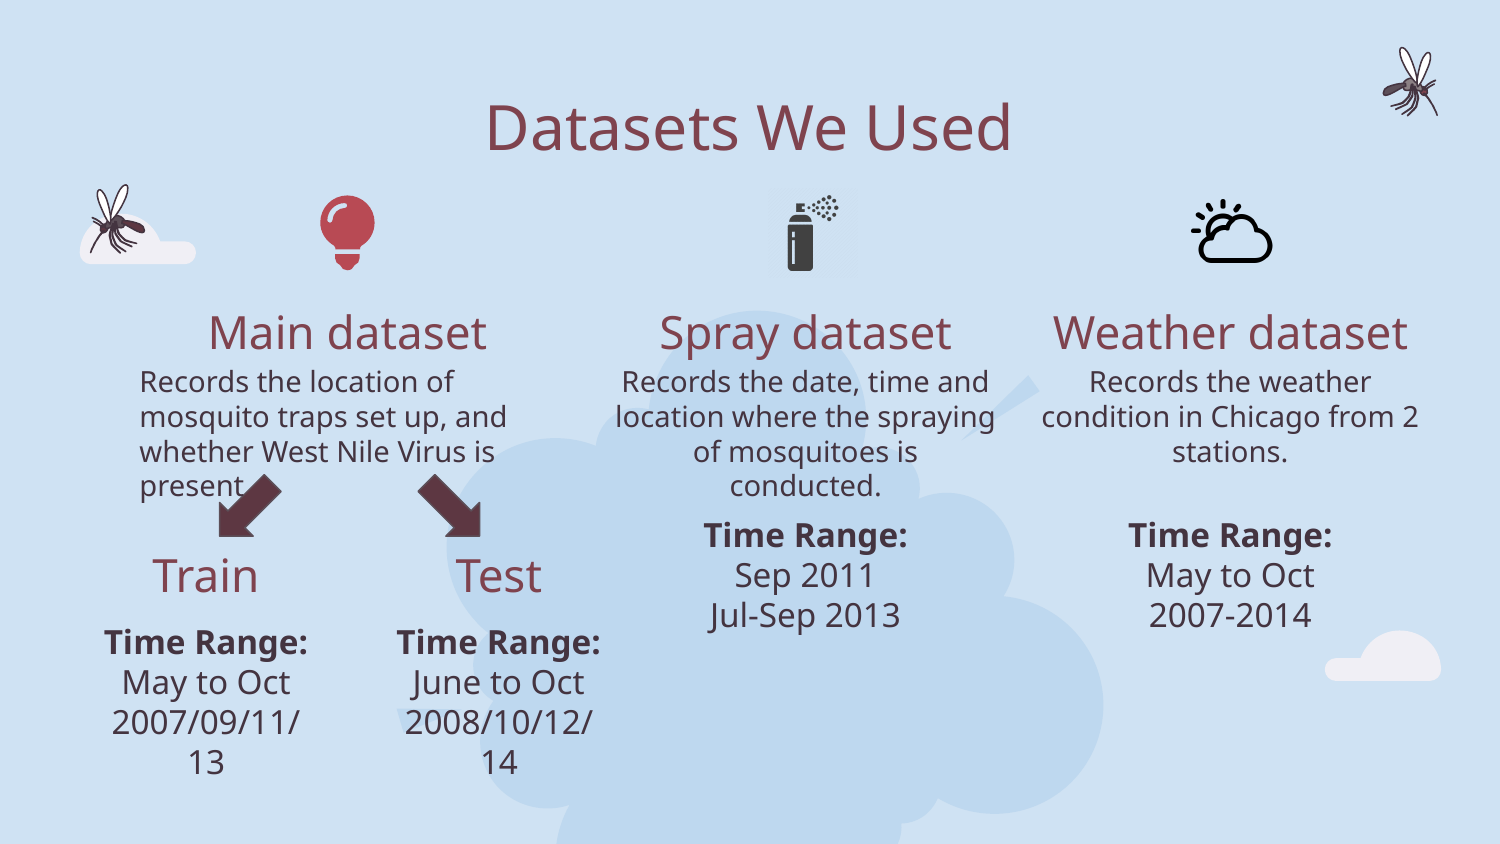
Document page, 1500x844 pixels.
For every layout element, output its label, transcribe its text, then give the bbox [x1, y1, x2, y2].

subtitle Train [116, 531, 296, 607]
subtitle Records the location of mosquito traps set up, and whether West Nile Virus is present [124, 347, 571, 437]
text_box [319, 195, 375, 271]
subtitle Time Range: June to Oct 2008/10/12/14 [381, 606, 617, 746]
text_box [90, 183, 146, 254]
picture [768, 188, 858, 278]
subtitle Time Range: Sep 2011 Jul-Sep 2013 [661, 499, 950, 639]
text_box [1382, 46, 1438, 116]
subtitle Records the date, time and location where the spraying of mosquitoes is conducted. [599, 347, 1012, 437]
subtitle Records the weather condition in Chicago from 2 stations. [1024, 347, 1437, 437]
subtitle Weather dataset [1000, 288, 1461, 363]
subtitle Spray dataset [575, 288, 1000, 363]
text_box [219, 474, 281, 531]
title Datasets We Used [116, 72, 1383, 196]
subtitle Time Range: May to Oct 2007-2014 [1086, 499, 1375, 639]
text_box [418, 474, 480, 531]
subtitle Test [409, 531, 588, 606]
picture [1181, 184, 1280, 282]
subtitle Main dataset [116, 288, 575, 363]
subtitle Time Range: May to Oct 2007/09/11/13 [88, 606, 324, 746]
